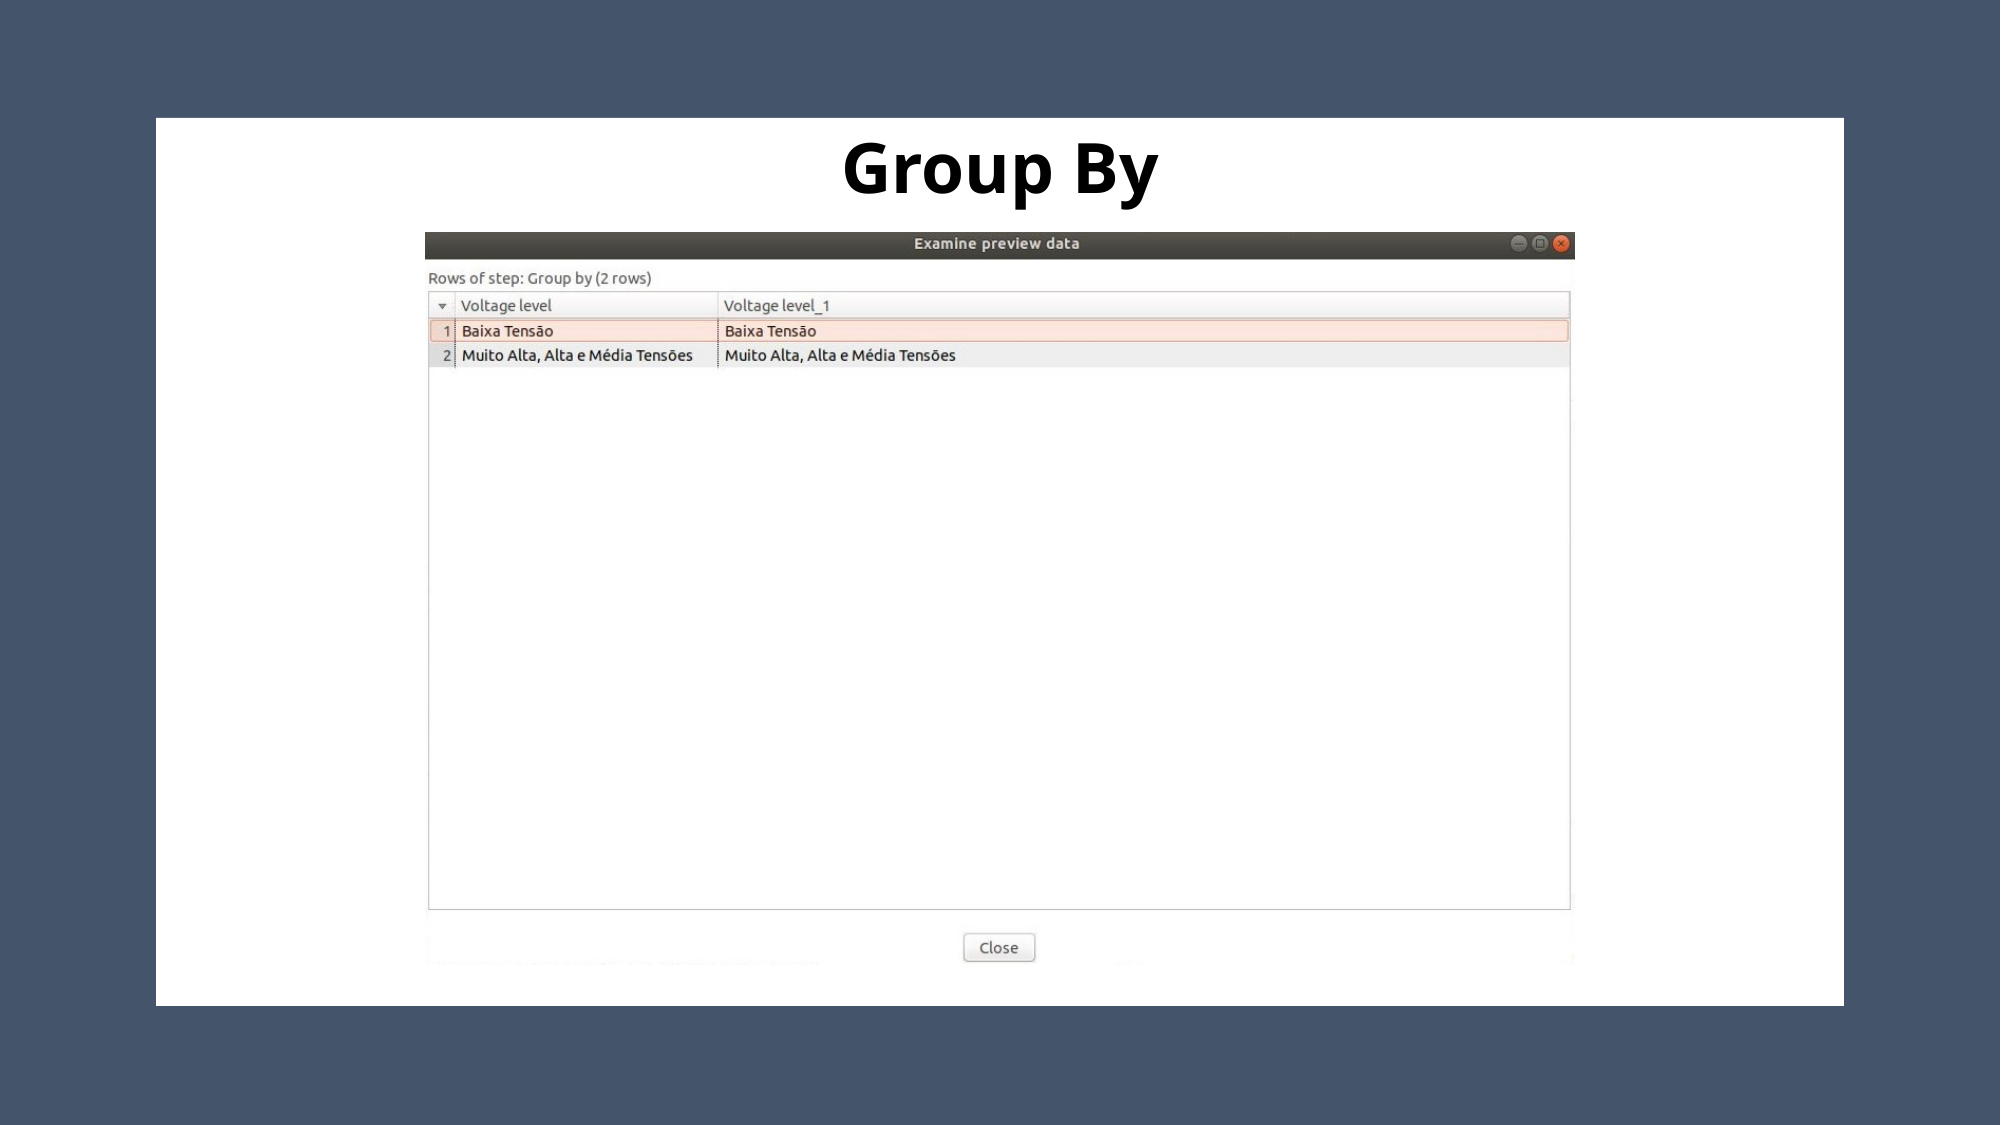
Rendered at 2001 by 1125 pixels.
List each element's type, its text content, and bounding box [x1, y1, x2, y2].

picture [425, 232, 1575, 965]
title Group By [156, 113, 1844, 233]
